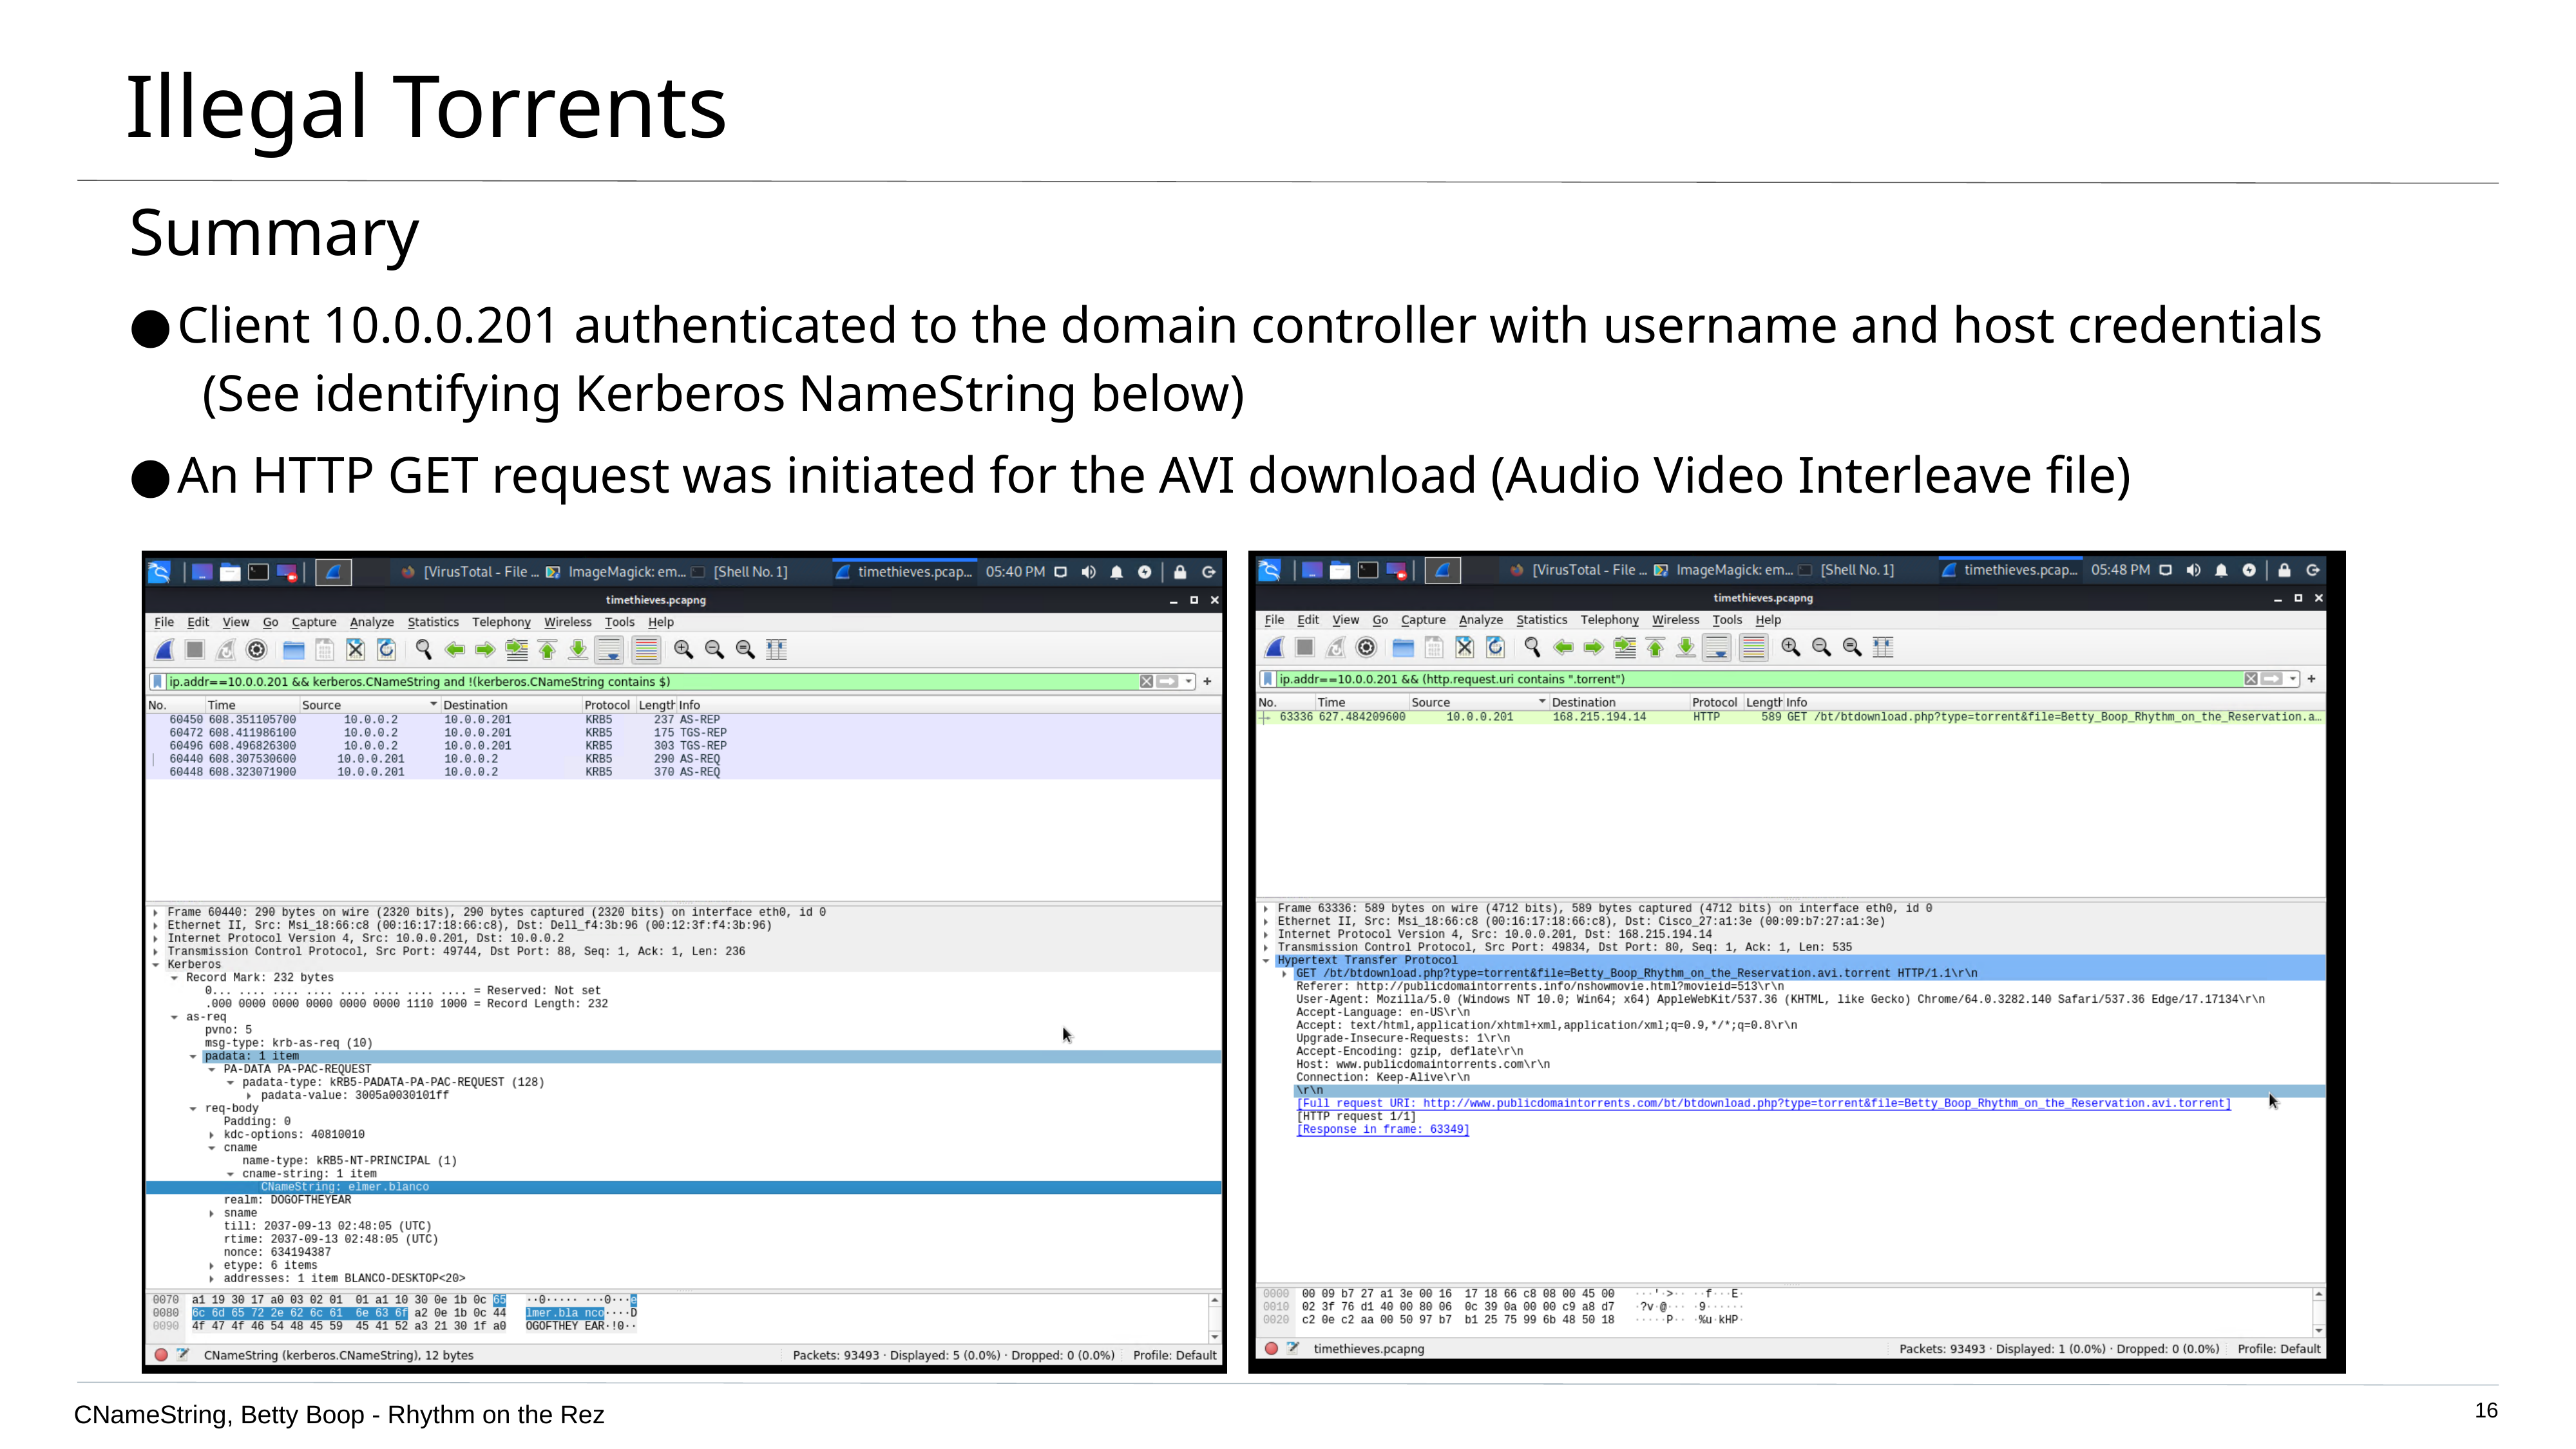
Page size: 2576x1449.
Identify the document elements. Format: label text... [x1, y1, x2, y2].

picture [142, 550, 1227, 1374]
subtitle Summary [0, 165, 2576, 269]
picture [1248, 550, 2346, 1374]
subtitle CNameString, Betty Boop - Rhythm on the Rez [0, 1385, 2242, 1449]
title Illegal Torrents [0, 0, 2576, 151]
slide_number 16 [2425, 1396, 2499, 1426]
list Client 10.0.0.201 authenticated to the domain controller with username and host credentials (See identifying Kerberos NameString below) An HTTP GET request was initiated for the AVI download (Audio Video Interleave file) [0, 284, 2576, 1305]
